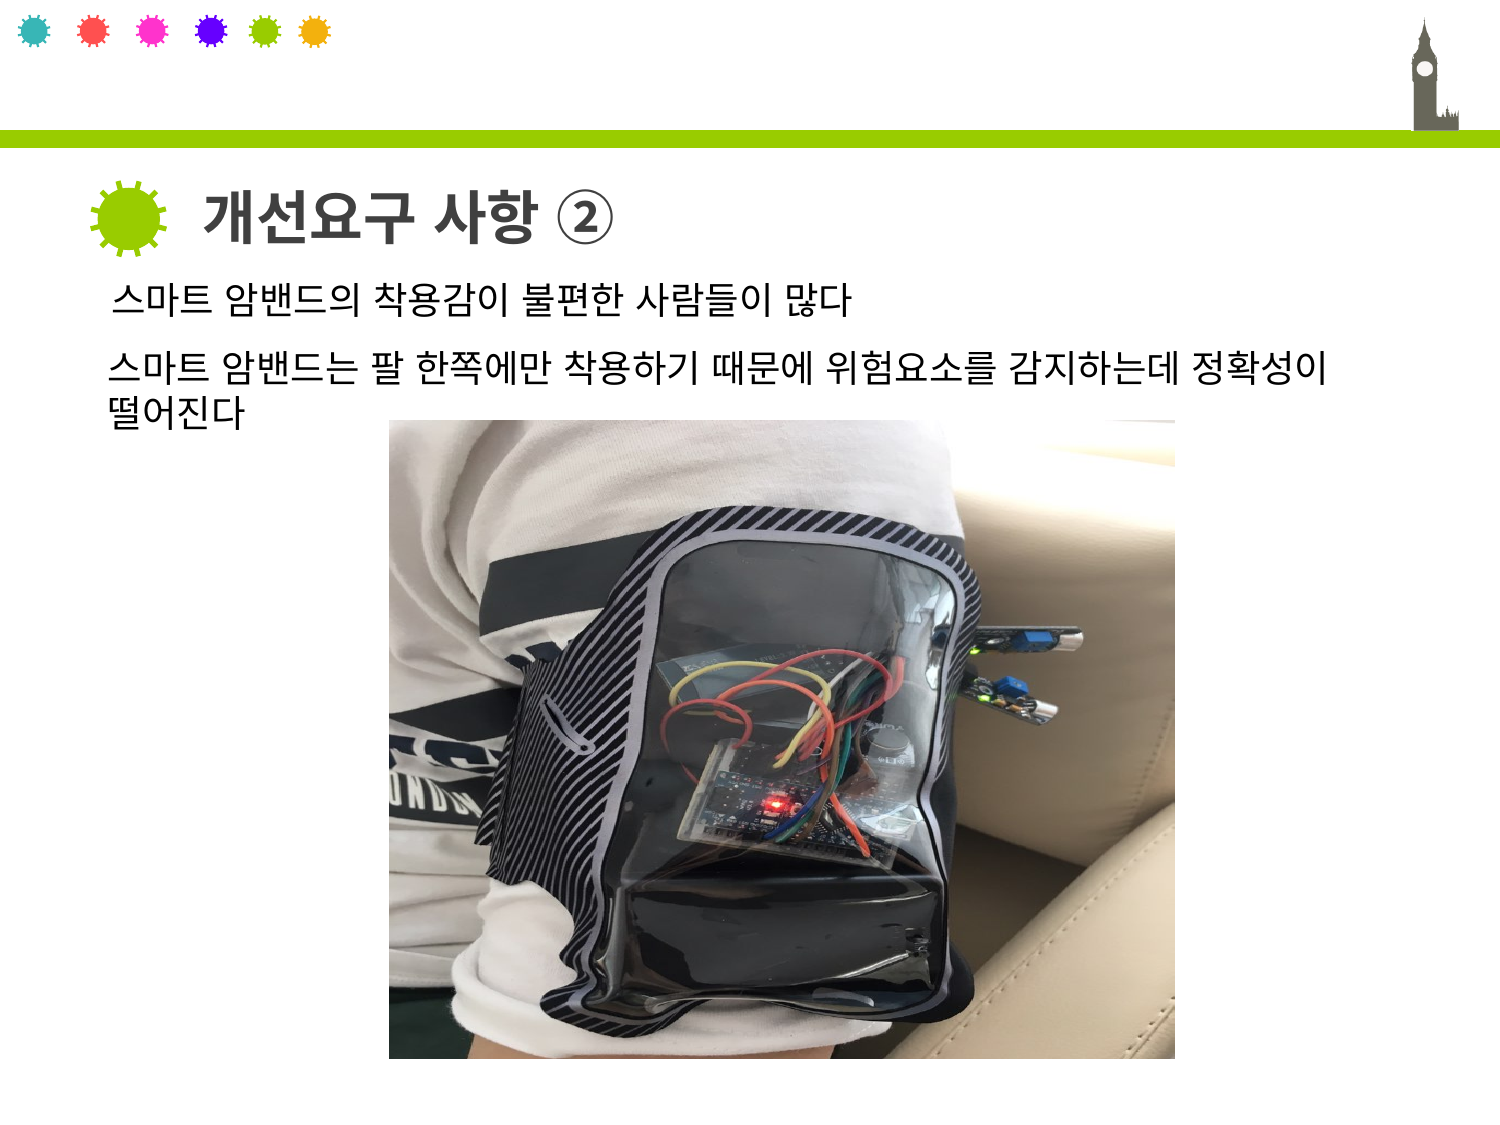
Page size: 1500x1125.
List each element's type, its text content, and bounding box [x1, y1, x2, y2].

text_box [247, 14, 282, 49]
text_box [135, 14, 169, 48]
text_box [17, 13, 52, 48]
text_box 개선요구 사항 ② [188, 173, 819, 259]
picture [388, 420, 1175, 1059]
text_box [89, 179, 169, 258]
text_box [194, 14, 228, 48]
picture [1411, 17, 1459, 131]
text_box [76, 14, 111, 48]
text_box 스마트 암밴드는 팔 한쪽에만 착용하기 때문에 위험요소를 감지하는데 정확성이 떨어진다 [93, 337, 1471, 443]
text_box 스마트 암밴드의 착용감이 불편한 사람들이 많다 [96, 270, 1069, 330]
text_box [297, 14, 332, 49]
